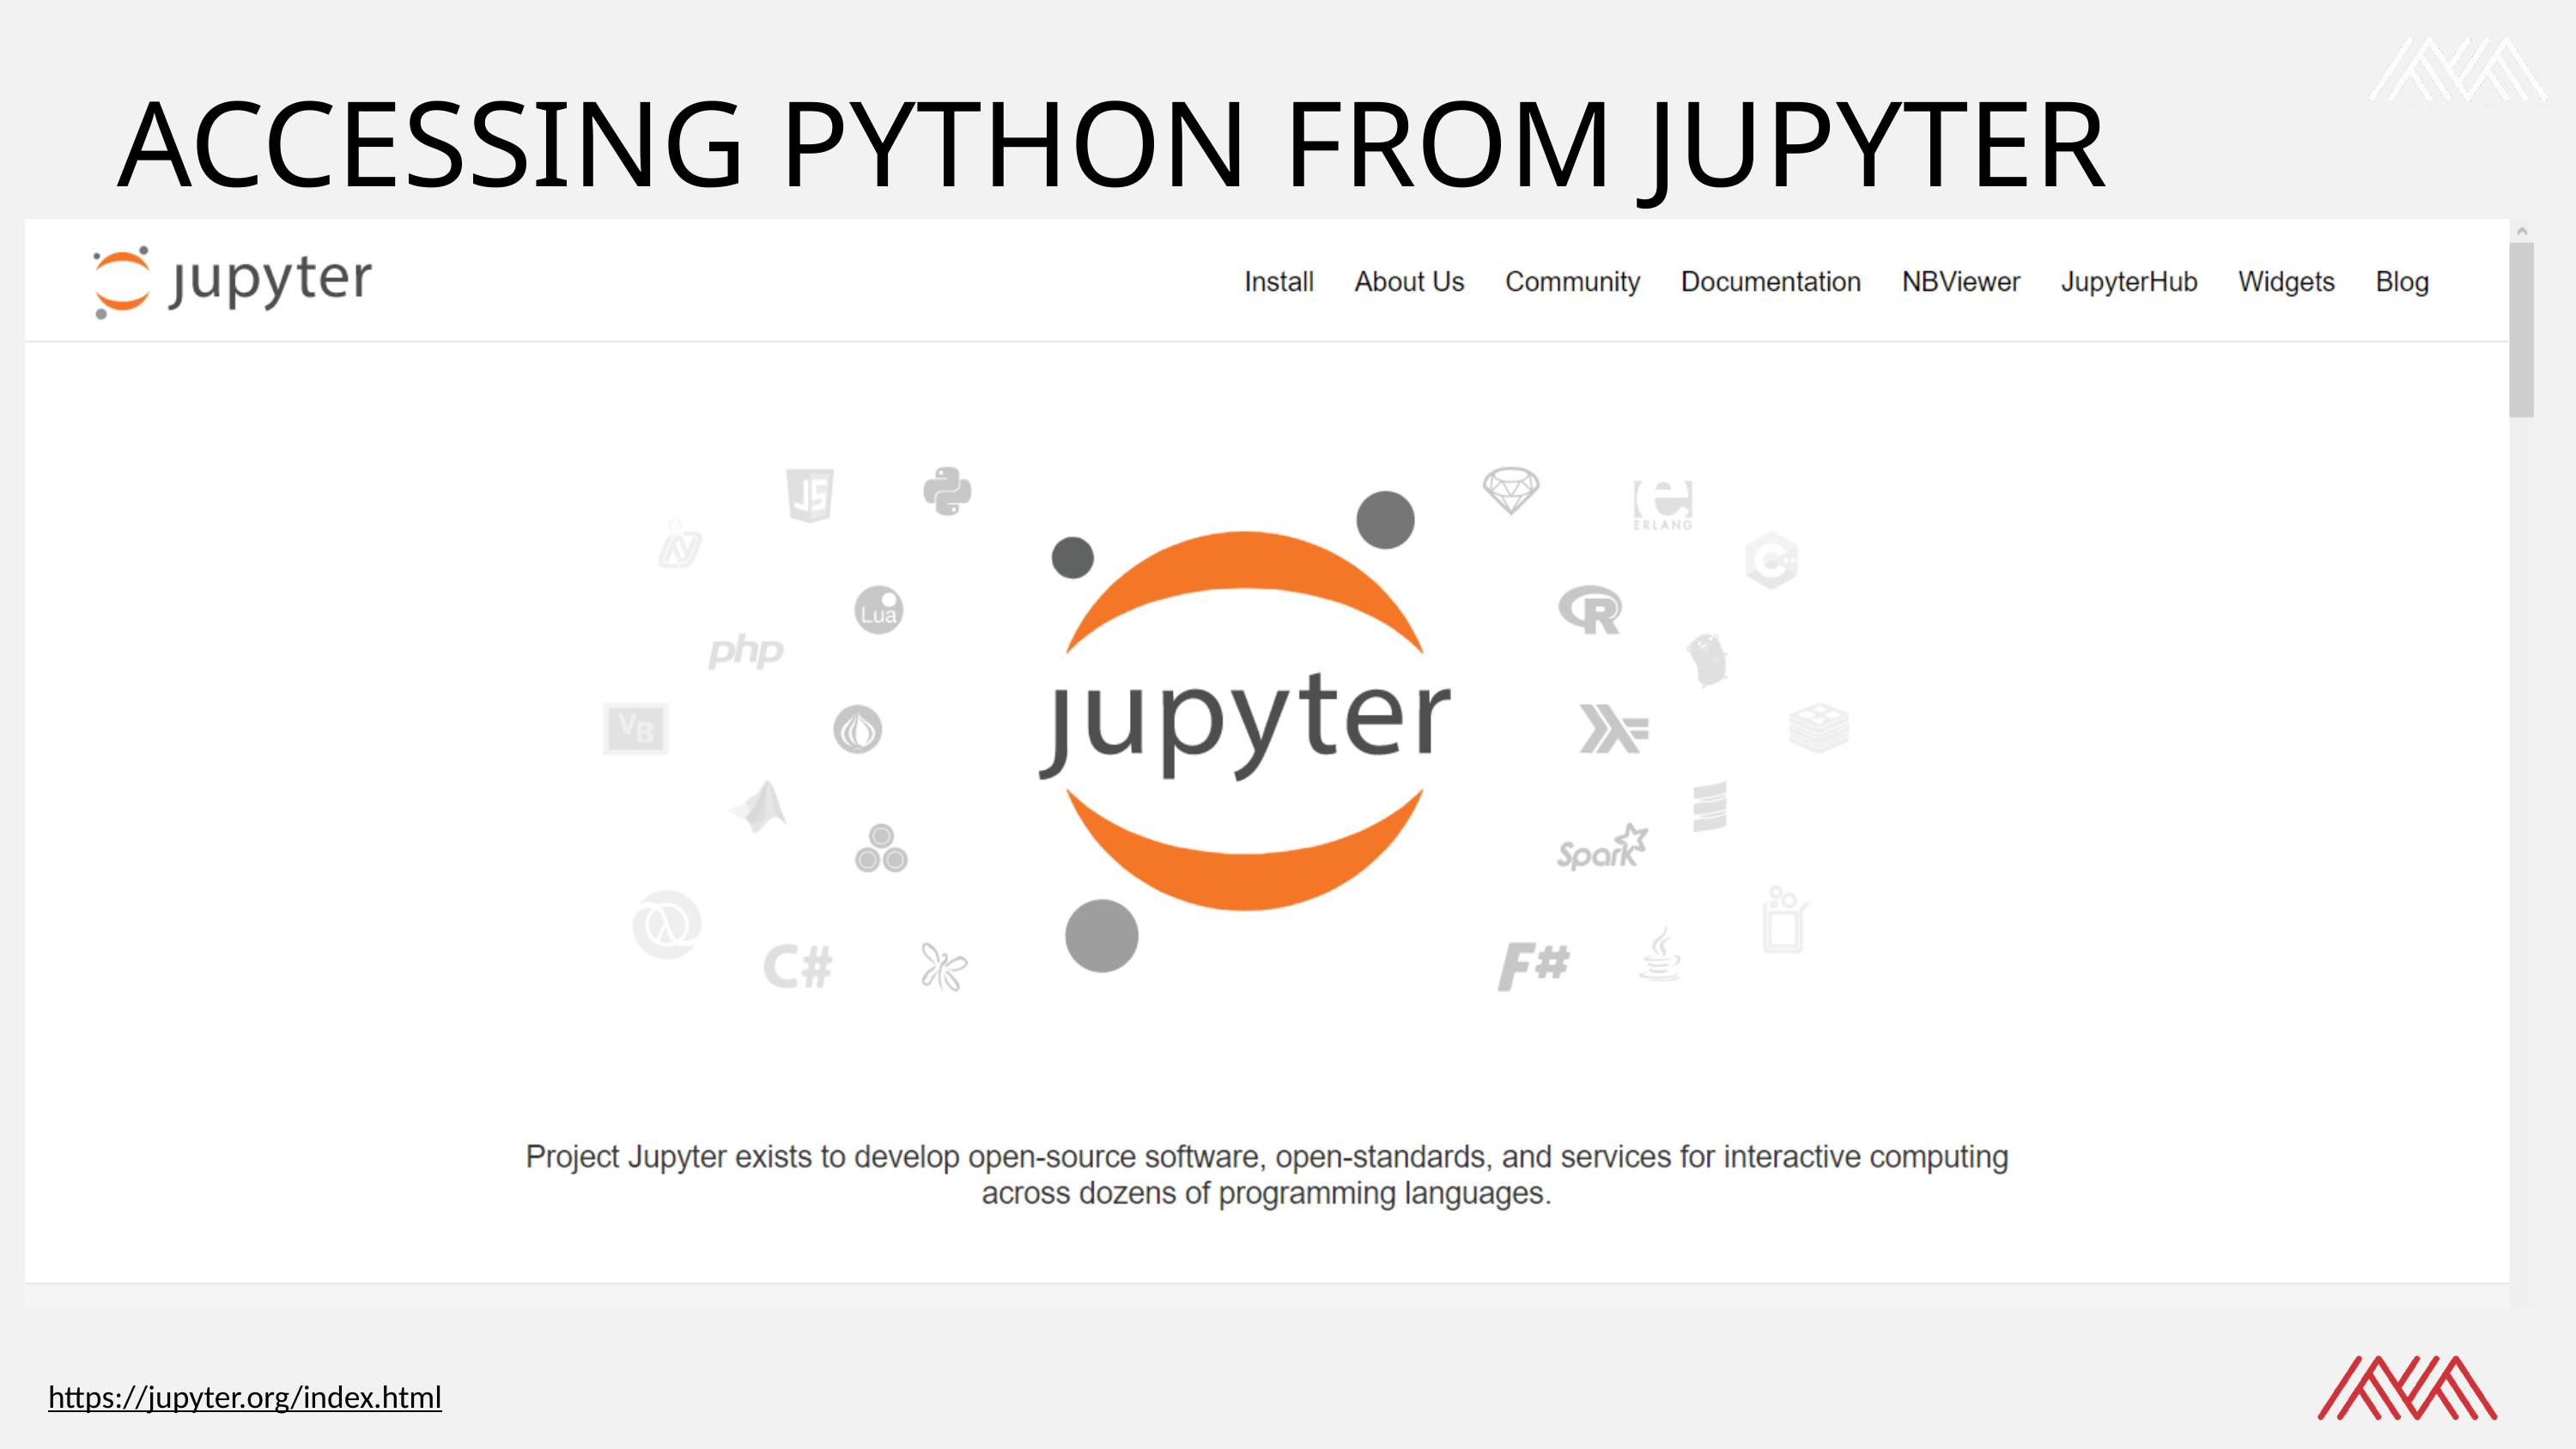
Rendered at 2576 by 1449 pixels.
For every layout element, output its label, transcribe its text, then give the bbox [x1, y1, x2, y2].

picture [2318, 0, 2576, 194]
text_box ACCESSING PYTHON FROM JUPYTER [117, 30, 2459, 211]
text_box https://jupyter.org/index.html [35, 1369, 471, 1422]
picture [25, 219, 2551, 1422]
